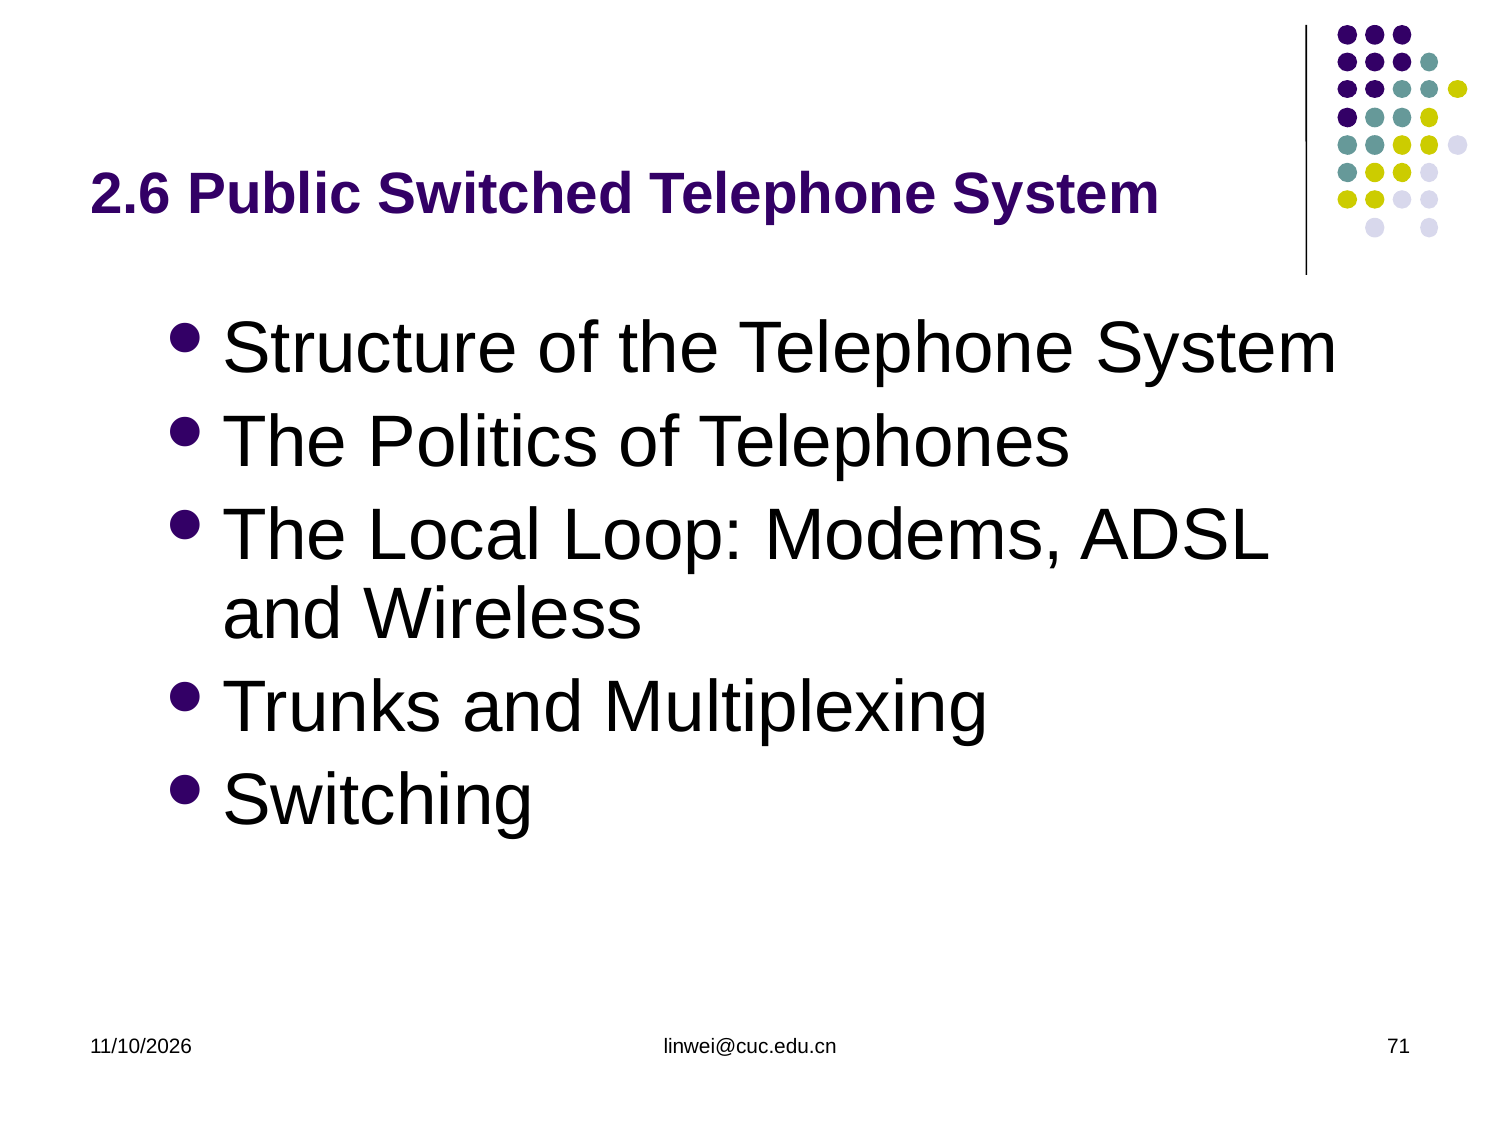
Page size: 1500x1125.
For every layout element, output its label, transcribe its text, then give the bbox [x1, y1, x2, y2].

slide_number 71 [1074, 1024, 1426, 1101]
footer linwei@cuc.edu.cn [512, 1024, 988, 1101]
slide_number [74, 1024, 426, 1101]
title 2.6 Public Switched Telephone System [75, 20, 1313, 233]
list Structure of the Telephone System The Politics of Telephones The Local Loop: Modems, ADSL and Wireless Trunks and Multiplexing Switching [150, 302, 1416, 944]
